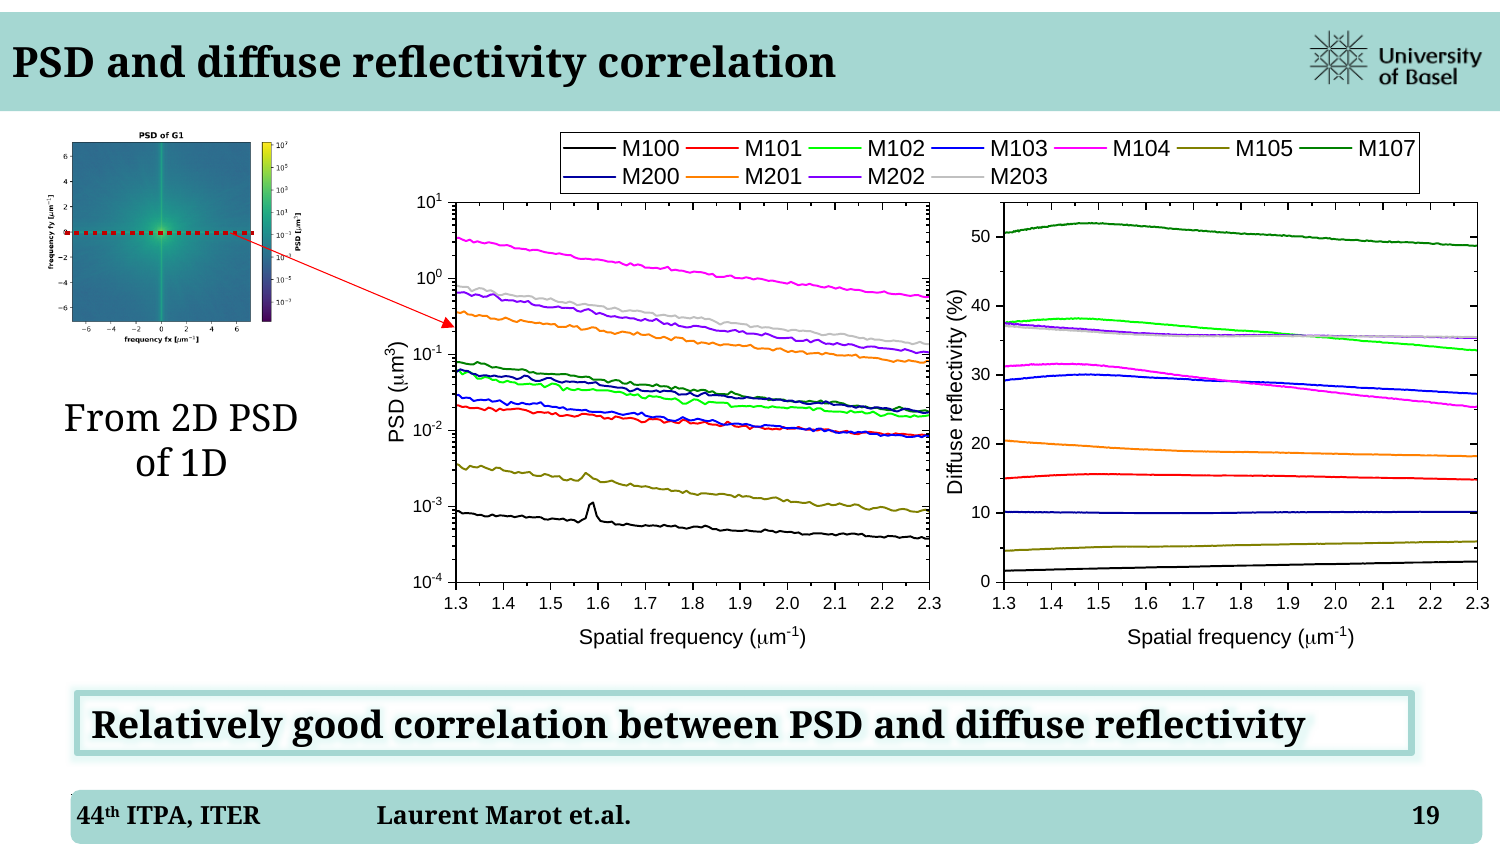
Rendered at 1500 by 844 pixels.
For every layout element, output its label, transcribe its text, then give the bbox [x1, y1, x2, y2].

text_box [229, 232, 455, 328]
picture [37, 114, 310, 347]
picture [1305, 14, 1500, 109]
text_box Relatively good correlation between PSD and diffuse reflectivity [76, 693, 1412, 753]
title PSD and diffuse reflectivity correlation [12, 33, 1371, 127]
text_box From 2D PSD of 1D [41, 387, 322, 492]
picture [360, 126, 1496, 670]
